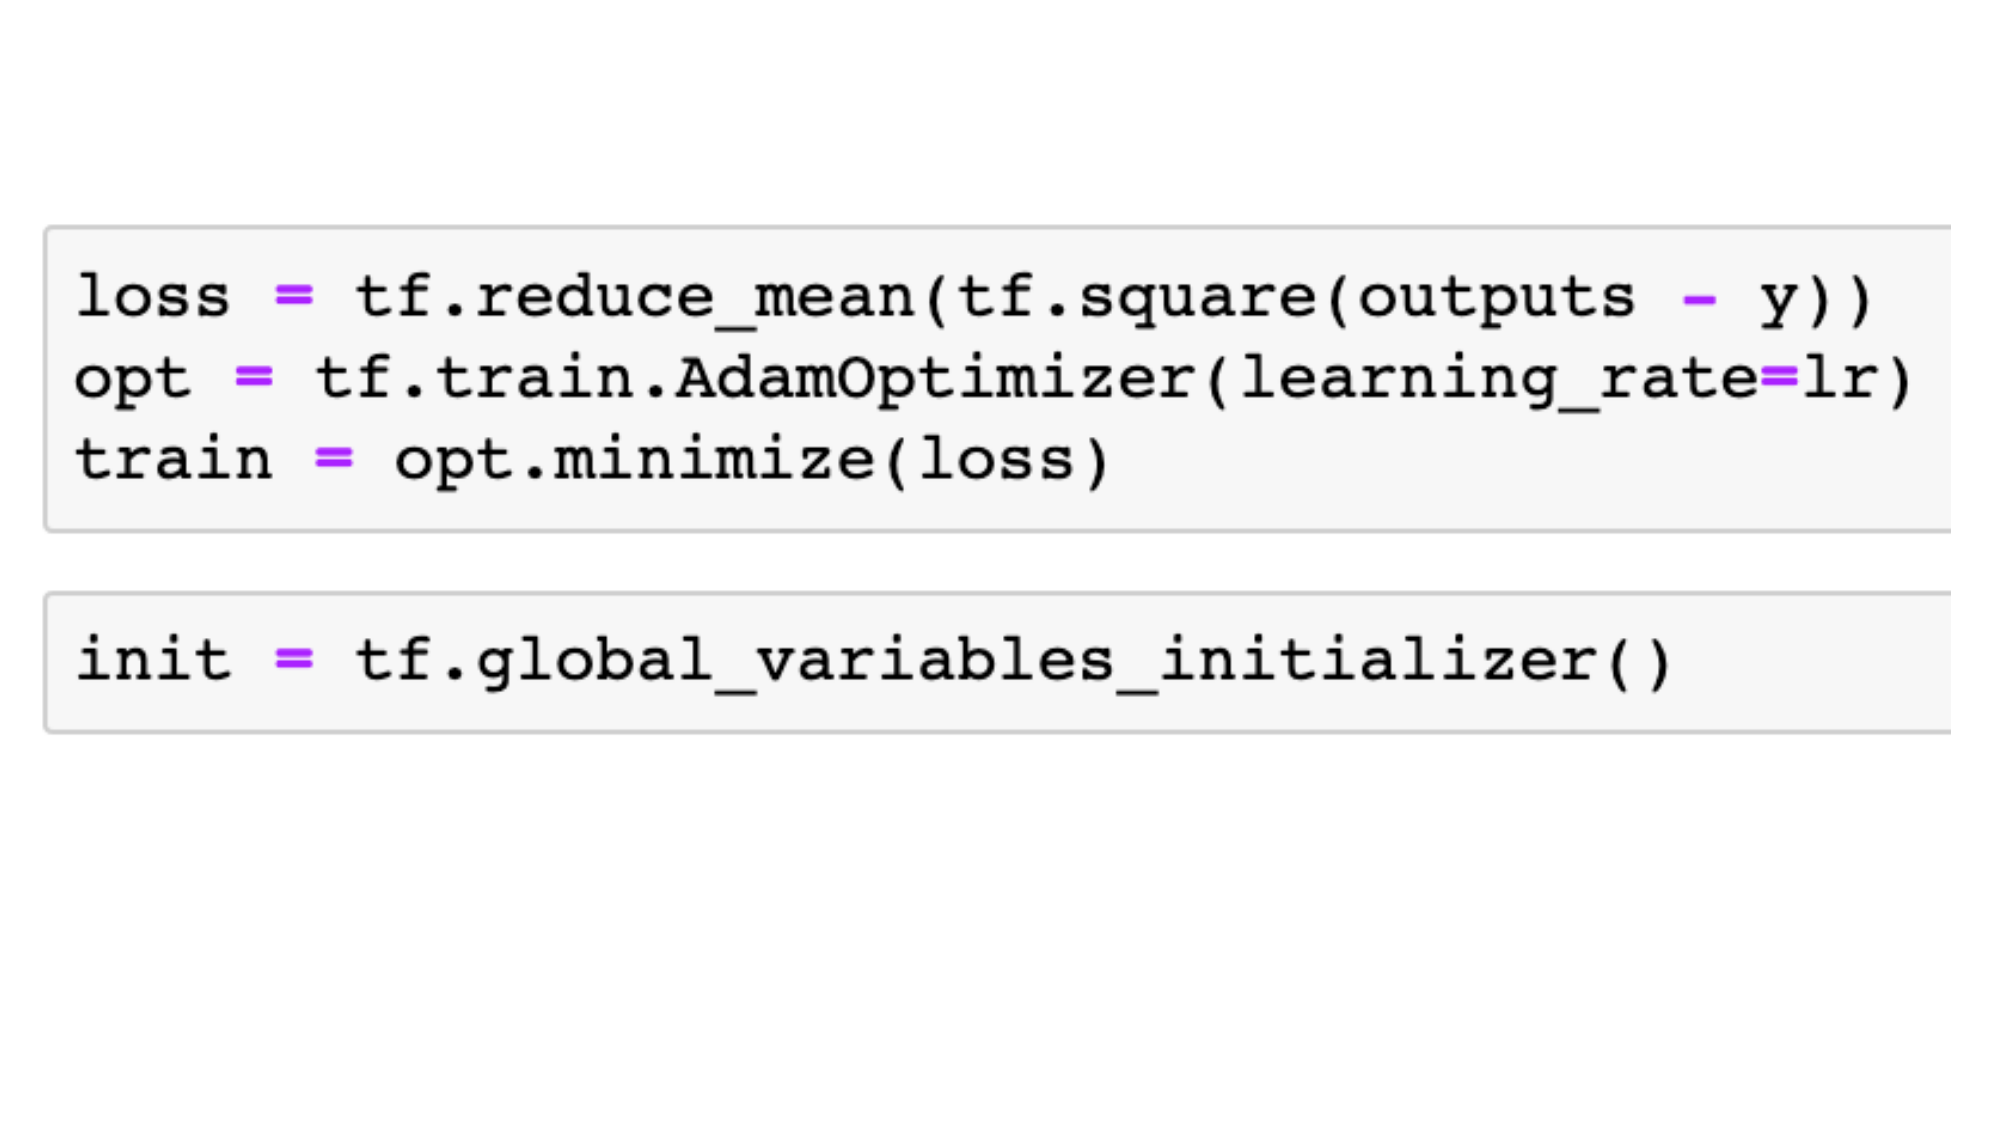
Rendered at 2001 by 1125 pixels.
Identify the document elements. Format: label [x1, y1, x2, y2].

picture [10, 168, 1971, 1092]
